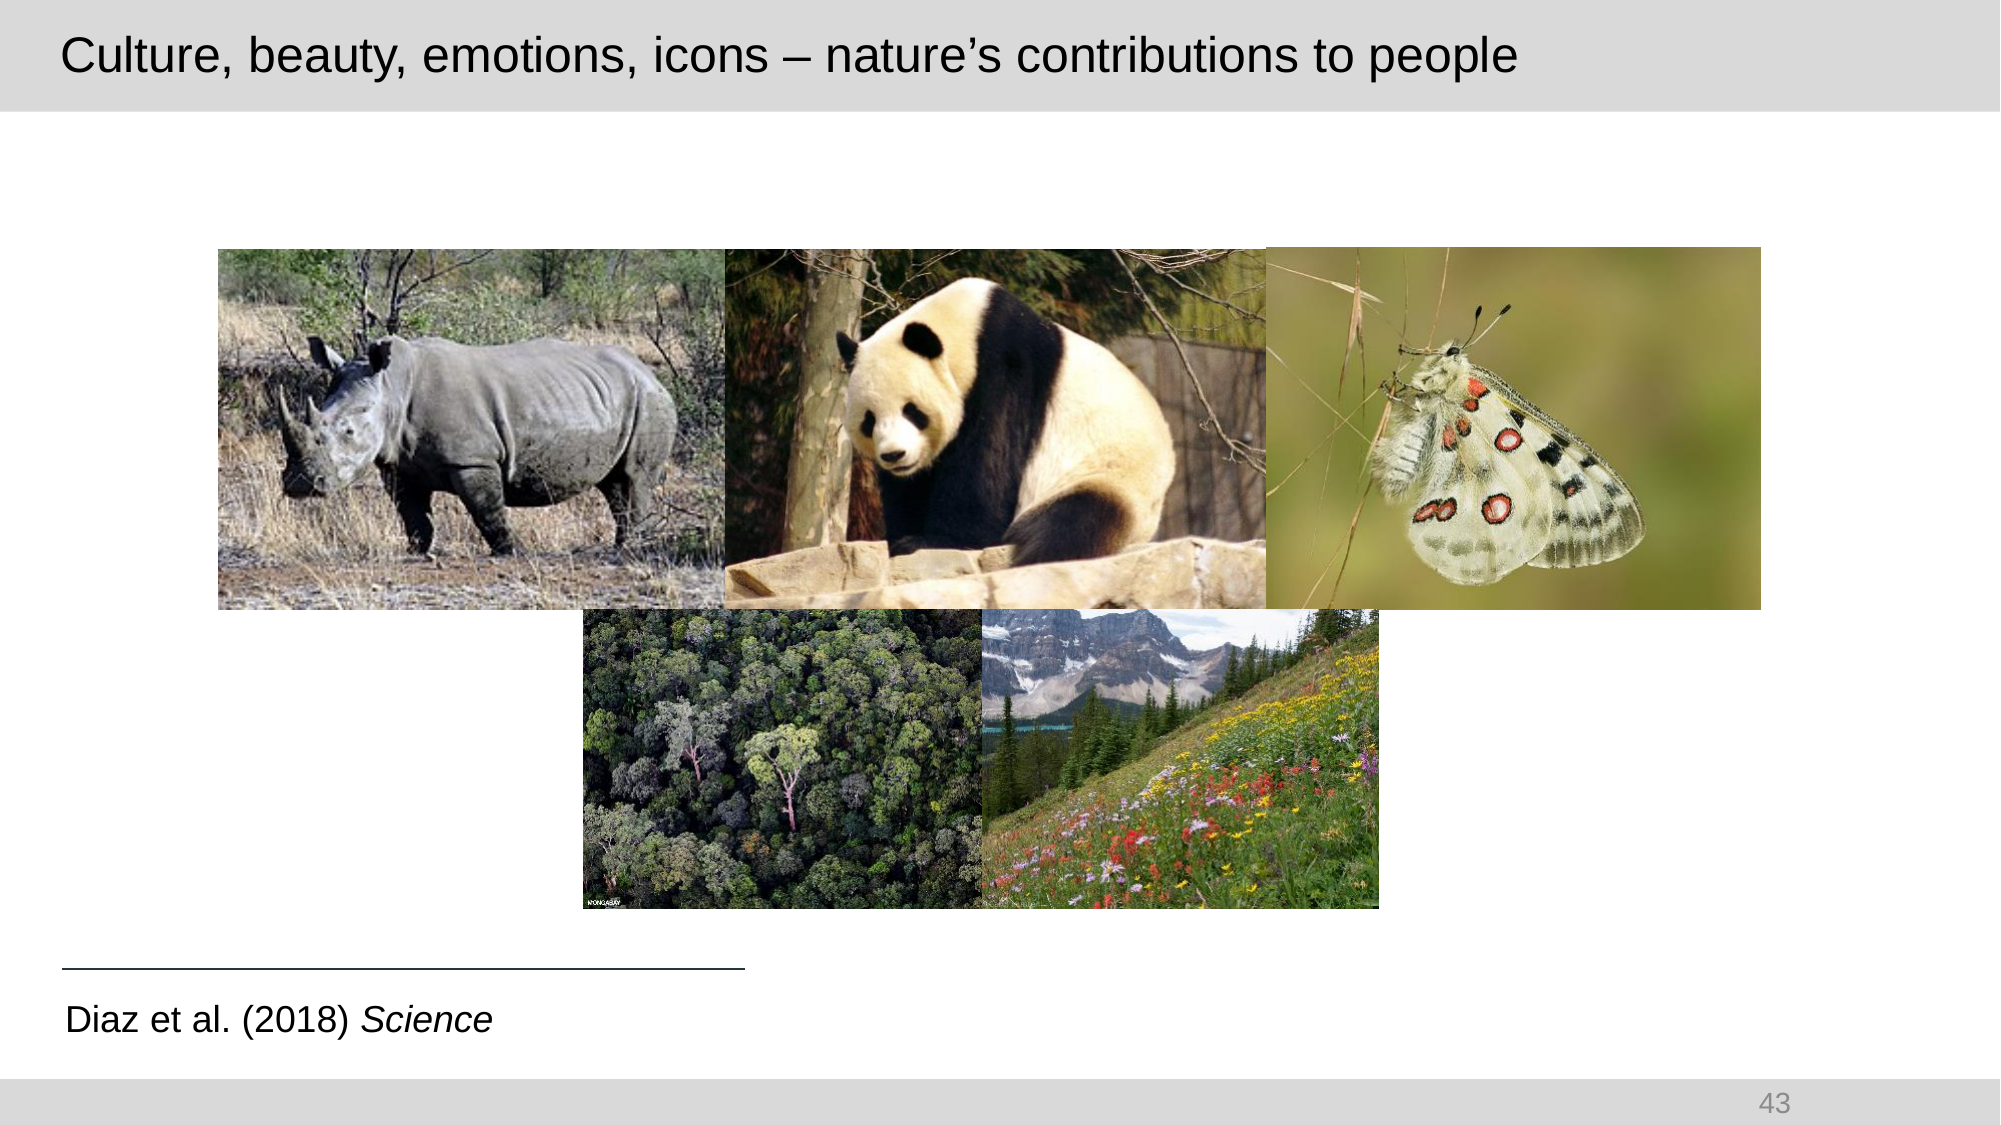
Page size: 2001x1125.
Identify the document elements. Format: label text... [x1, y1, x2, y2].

footer [0, 1079, 1550, 1125]
title Culture, beauty, emotions, icons – nature’s contributions to people [0, 0, 2000, 112]
slide_number 43 [1550, 1079, 2000, 1125]
text_box Diaz et al. (2018) Science [50, 987, 1051, 1048]
picture [218, 247, 1761, 909]
